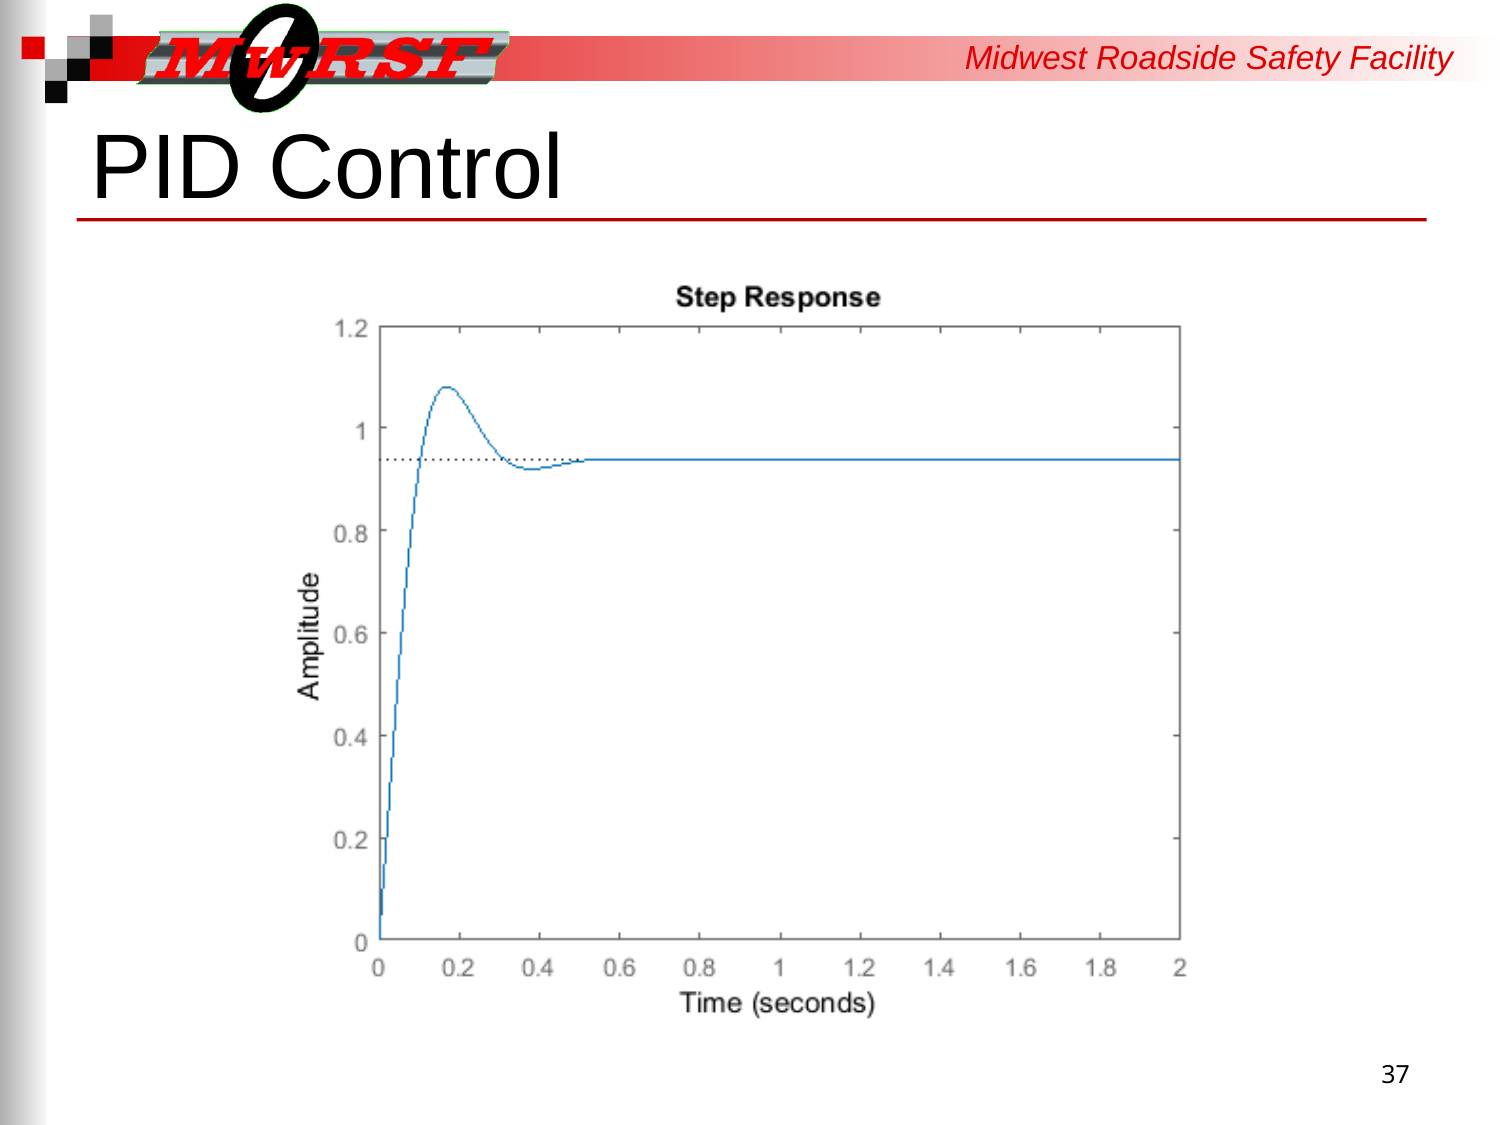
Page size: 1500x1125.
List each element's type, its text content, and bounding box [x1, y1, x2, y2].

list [218, 229, 1282, 1028]
picture [135, 2, 510, 94]
title PID Control [75, 94, 1425, 230]
slide_number 37 [1074, 1024, 1426, 1101]
